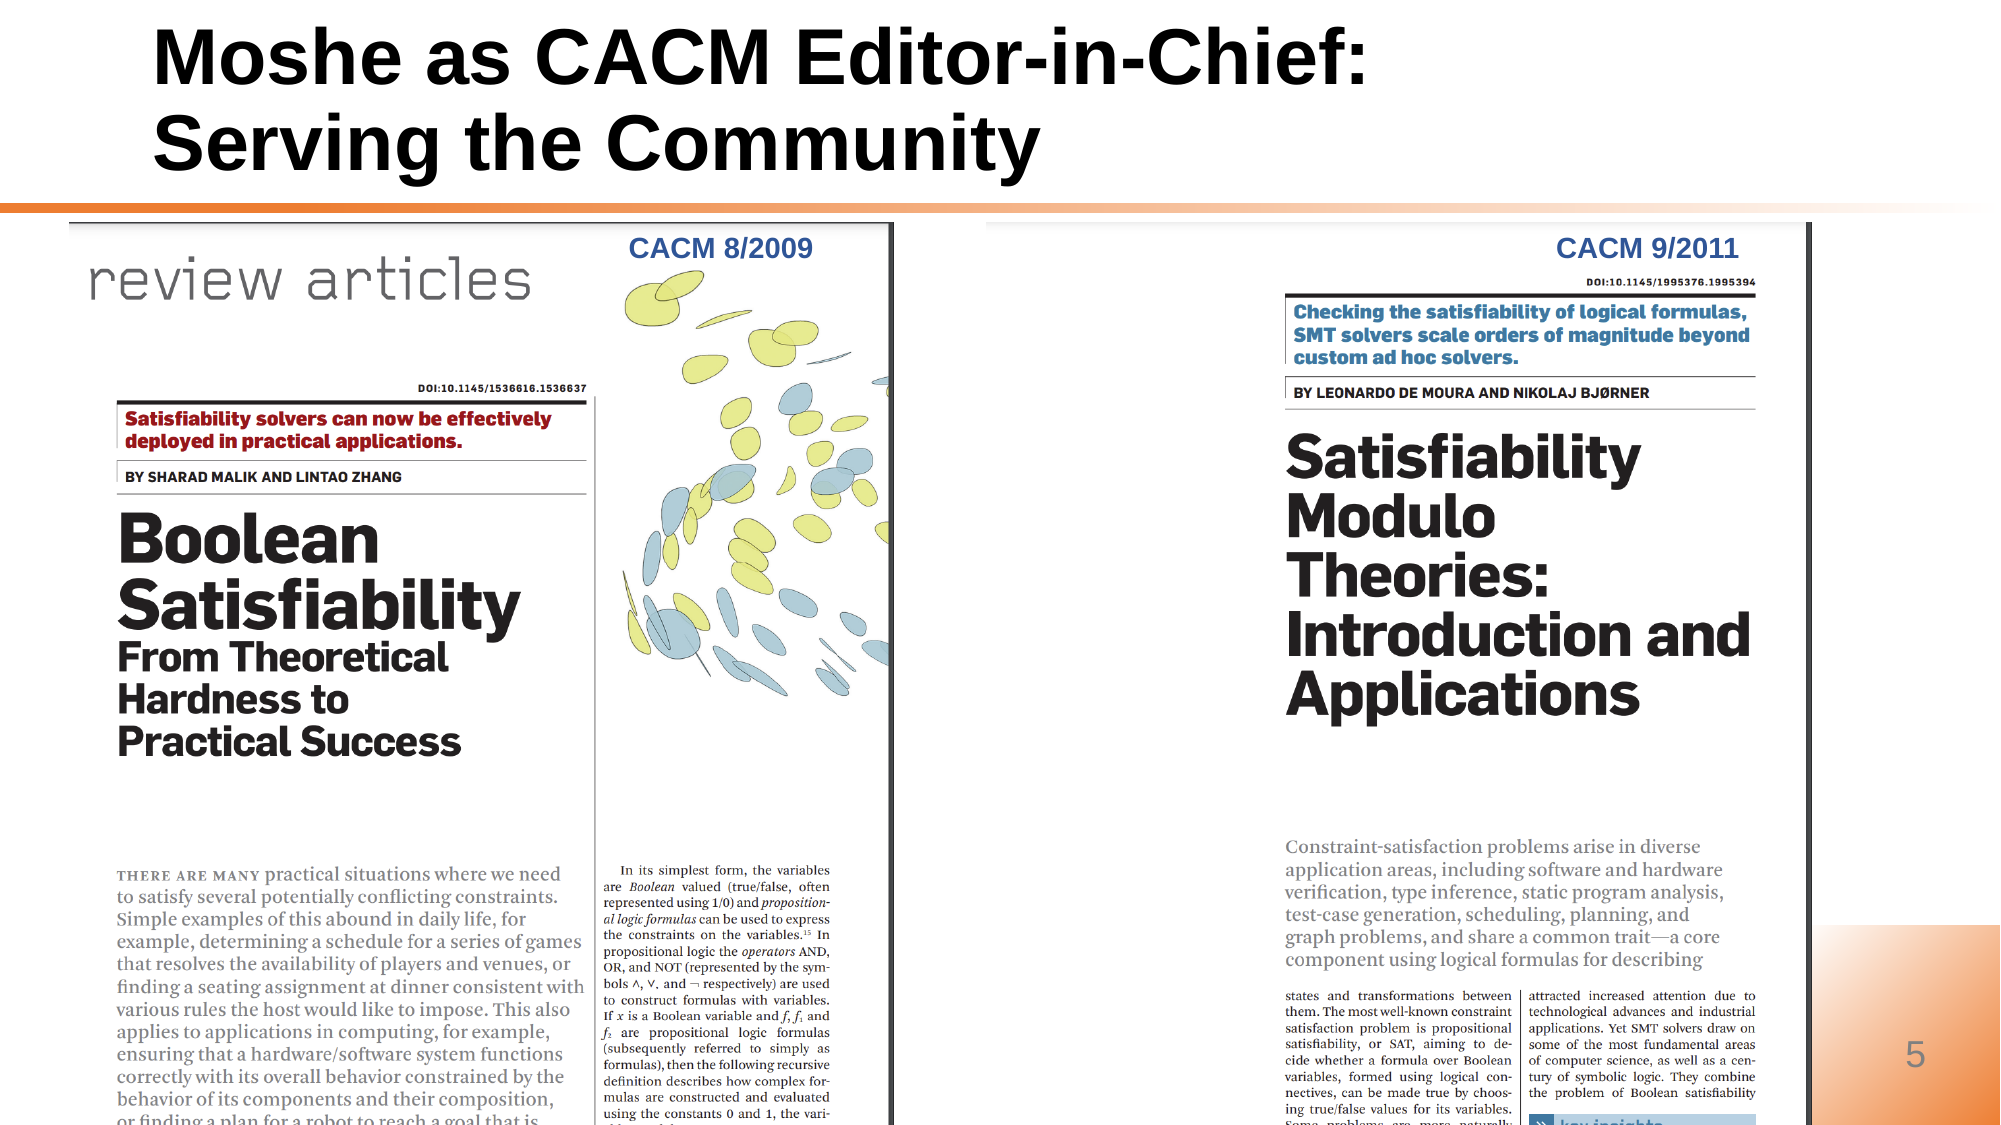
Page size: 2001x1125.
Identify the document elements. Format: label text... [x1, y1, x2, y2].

title Moshe as CACM Editor-in-Chief: Serving the Community [137, 22, 1698, 182]
picture [986, 222, 1812, 1125]
picture [68, 222, 894, 1125]
